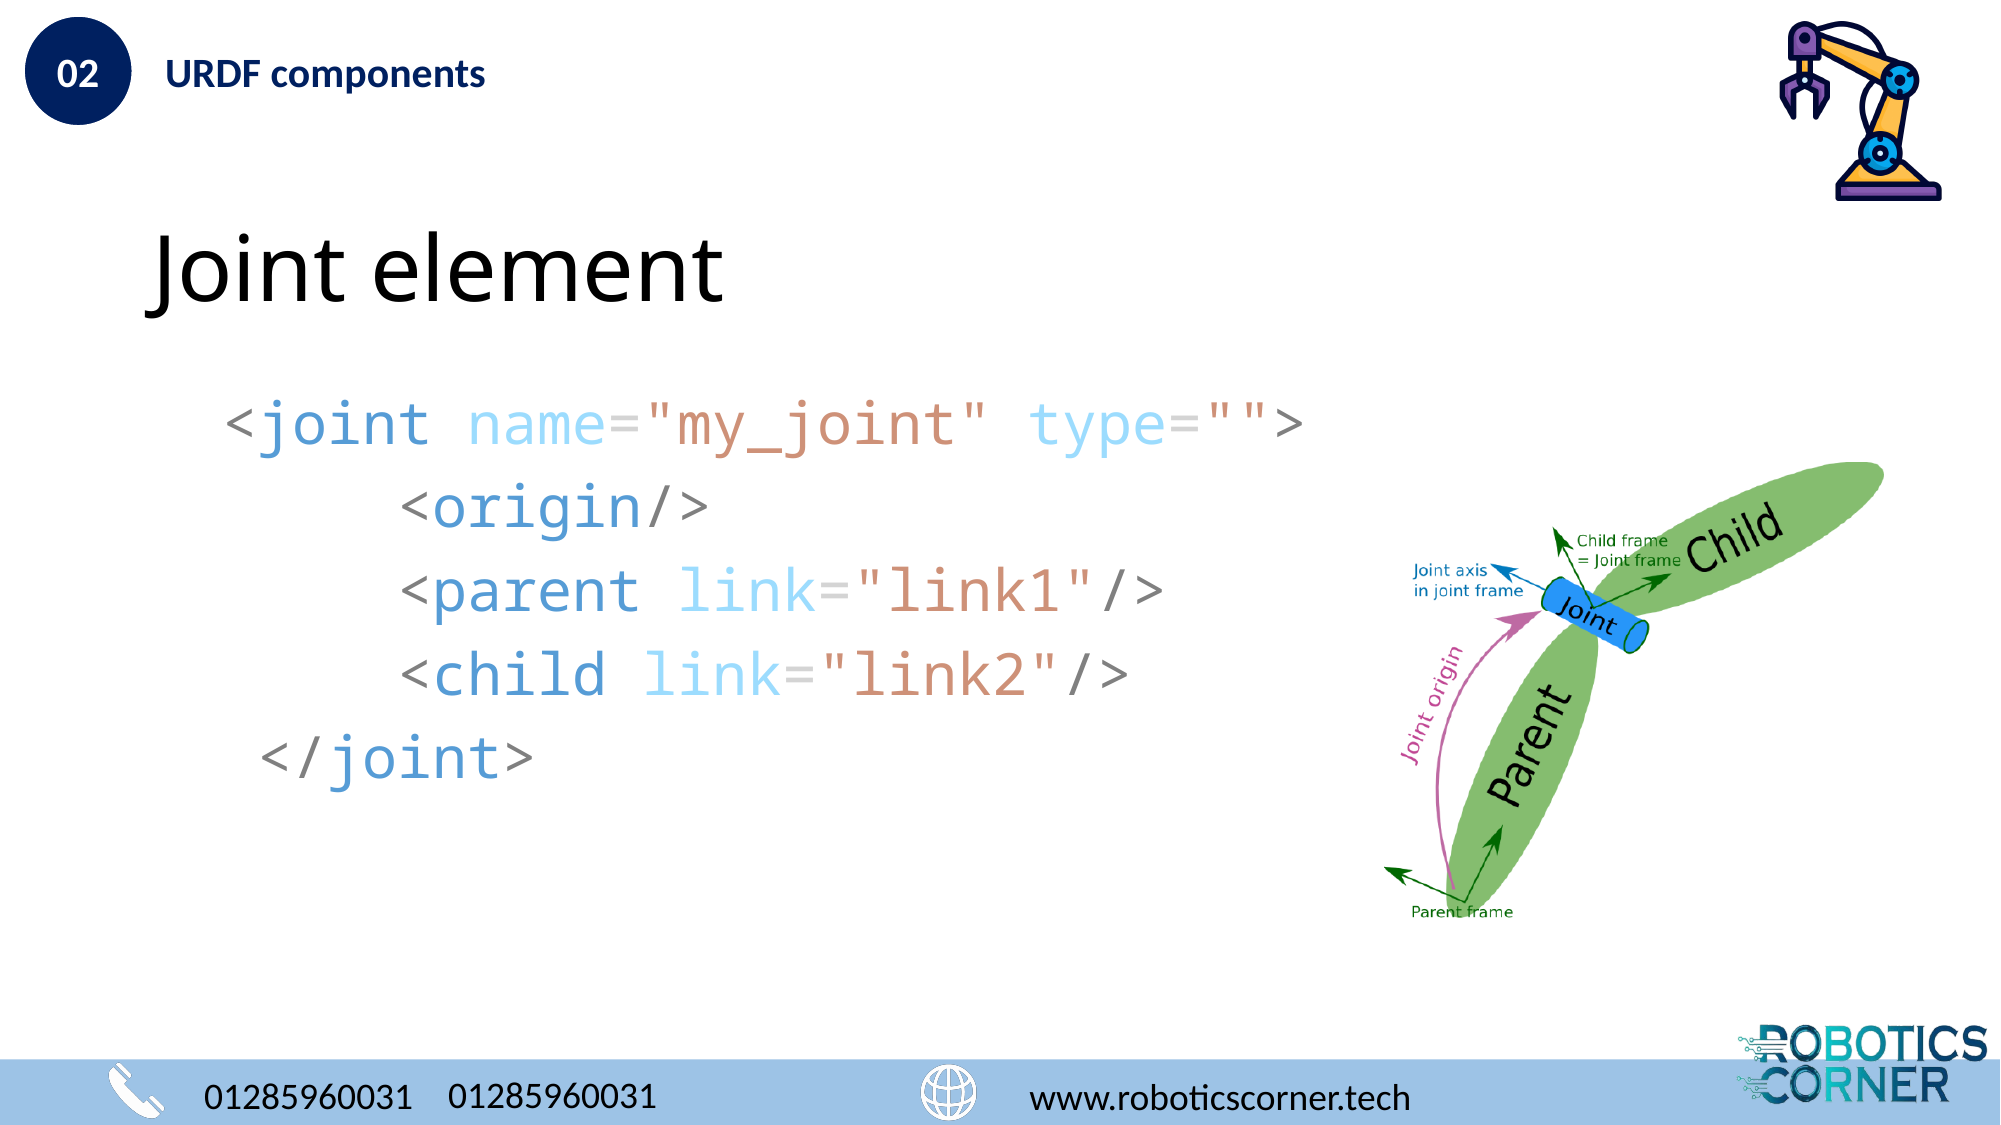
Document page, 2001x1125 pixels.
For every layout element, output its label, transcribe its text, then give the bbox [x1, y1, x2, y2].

text_box [0, 1058, 1723, 1125]
picture [1370, 462, 1996, 1125]
picture [915, 1059, 981, 1125]
title Joint element [137, 187, 1863, 356]
text_box [1996, 1058, 2000, 1125]
list <joint name="my_joint" type=""> <origin/> <parent link="link1"/> <child link="link2"/> </joint> [137, 386, 1863, 938]
text_box www.roboticscorner.tech [1014, 1065, 1430, 1125]
text_box 01285960031 [189, 1064, 440, 1125]
text_box 01285960031 [433, 1063, 684, 1124]
text_box 02 [21, 13, 135, 129]
text_box URDF components [150, 38, 622, 103]
picture [1771, 21, 1950, 201]
picture [103, 1057, 170, 1124]
